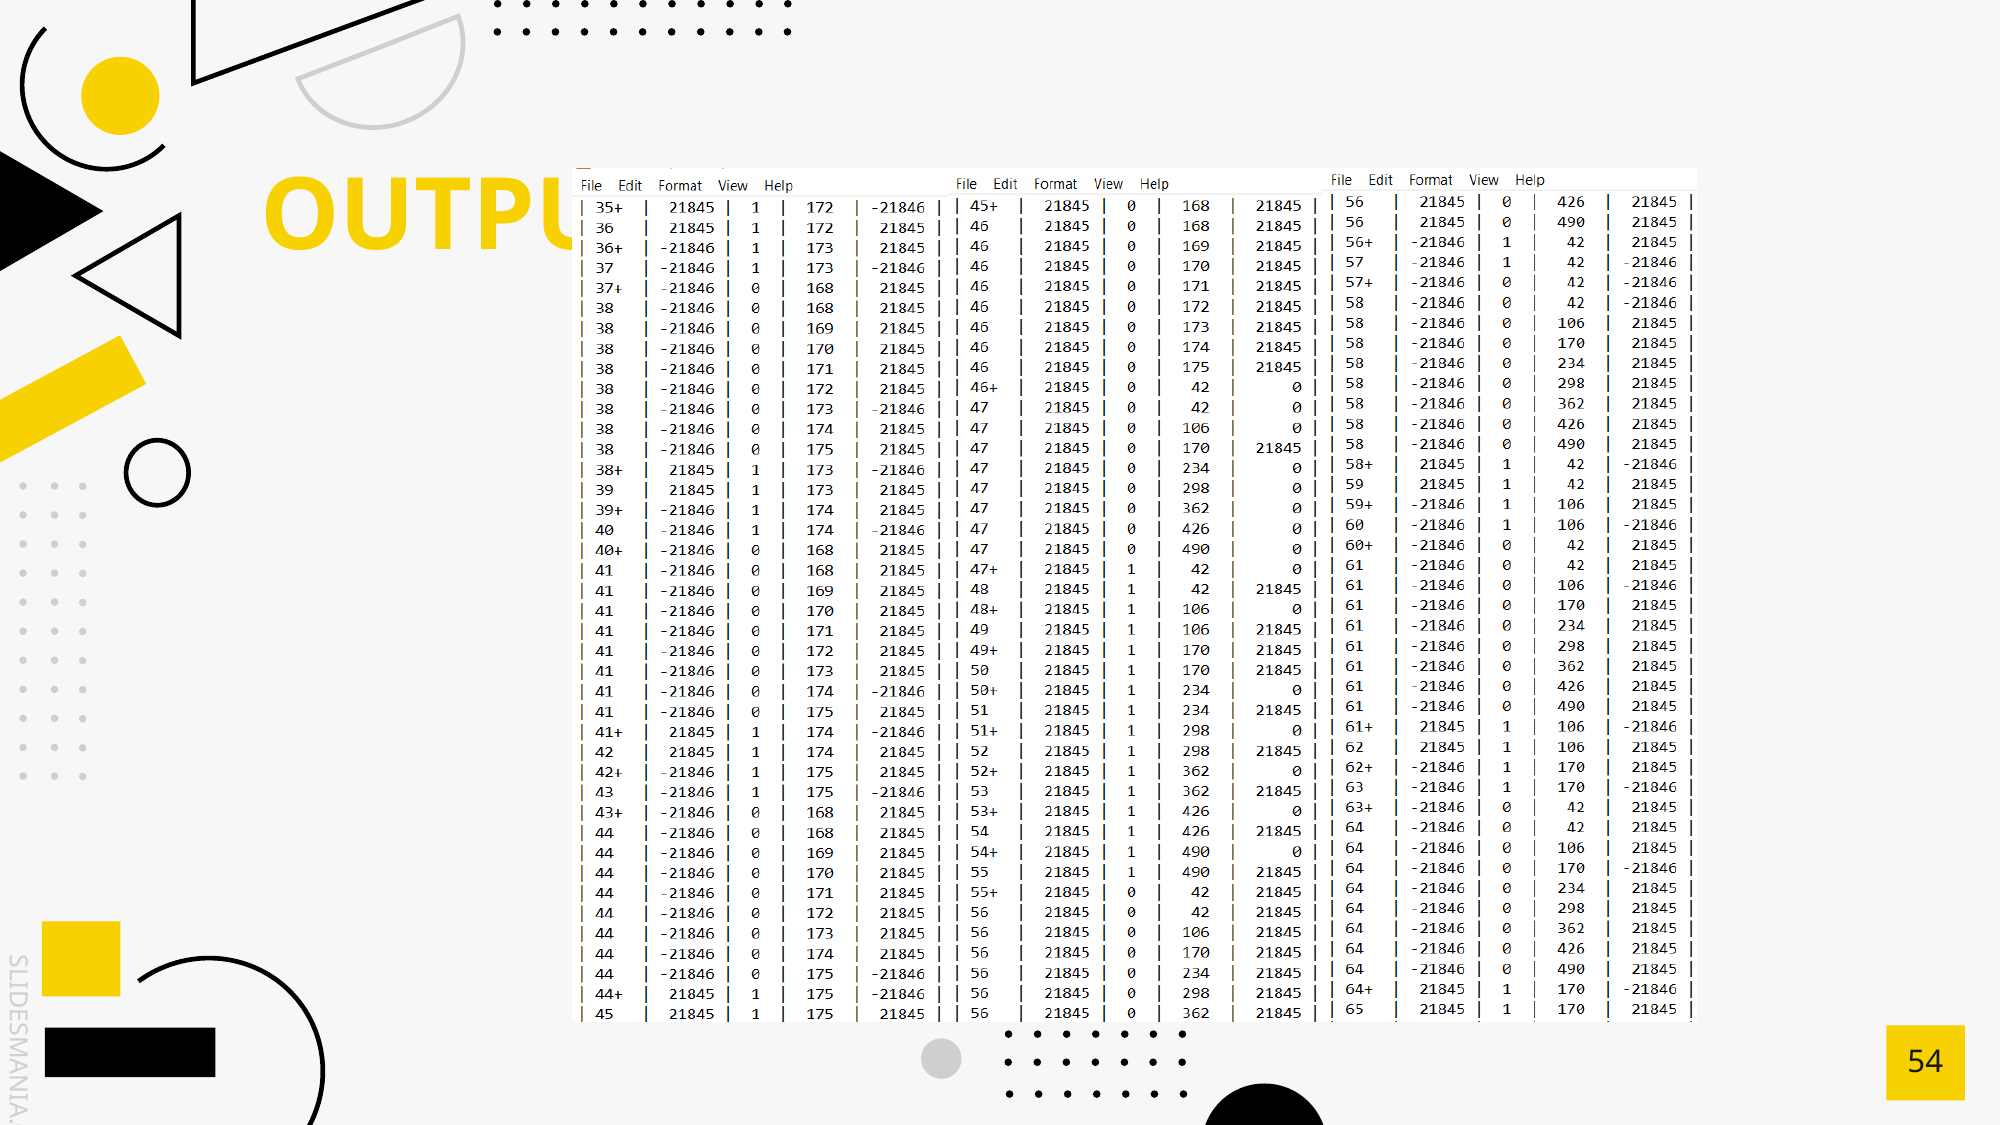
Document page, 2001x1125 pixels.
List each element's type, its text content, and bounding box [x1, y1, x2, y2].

slide_number 54 [1865, 1019, 1986, 1106]
text_box OUTPUT: [240, 129, 1832, 256]
picture [571, 167, 1698, 1023]
